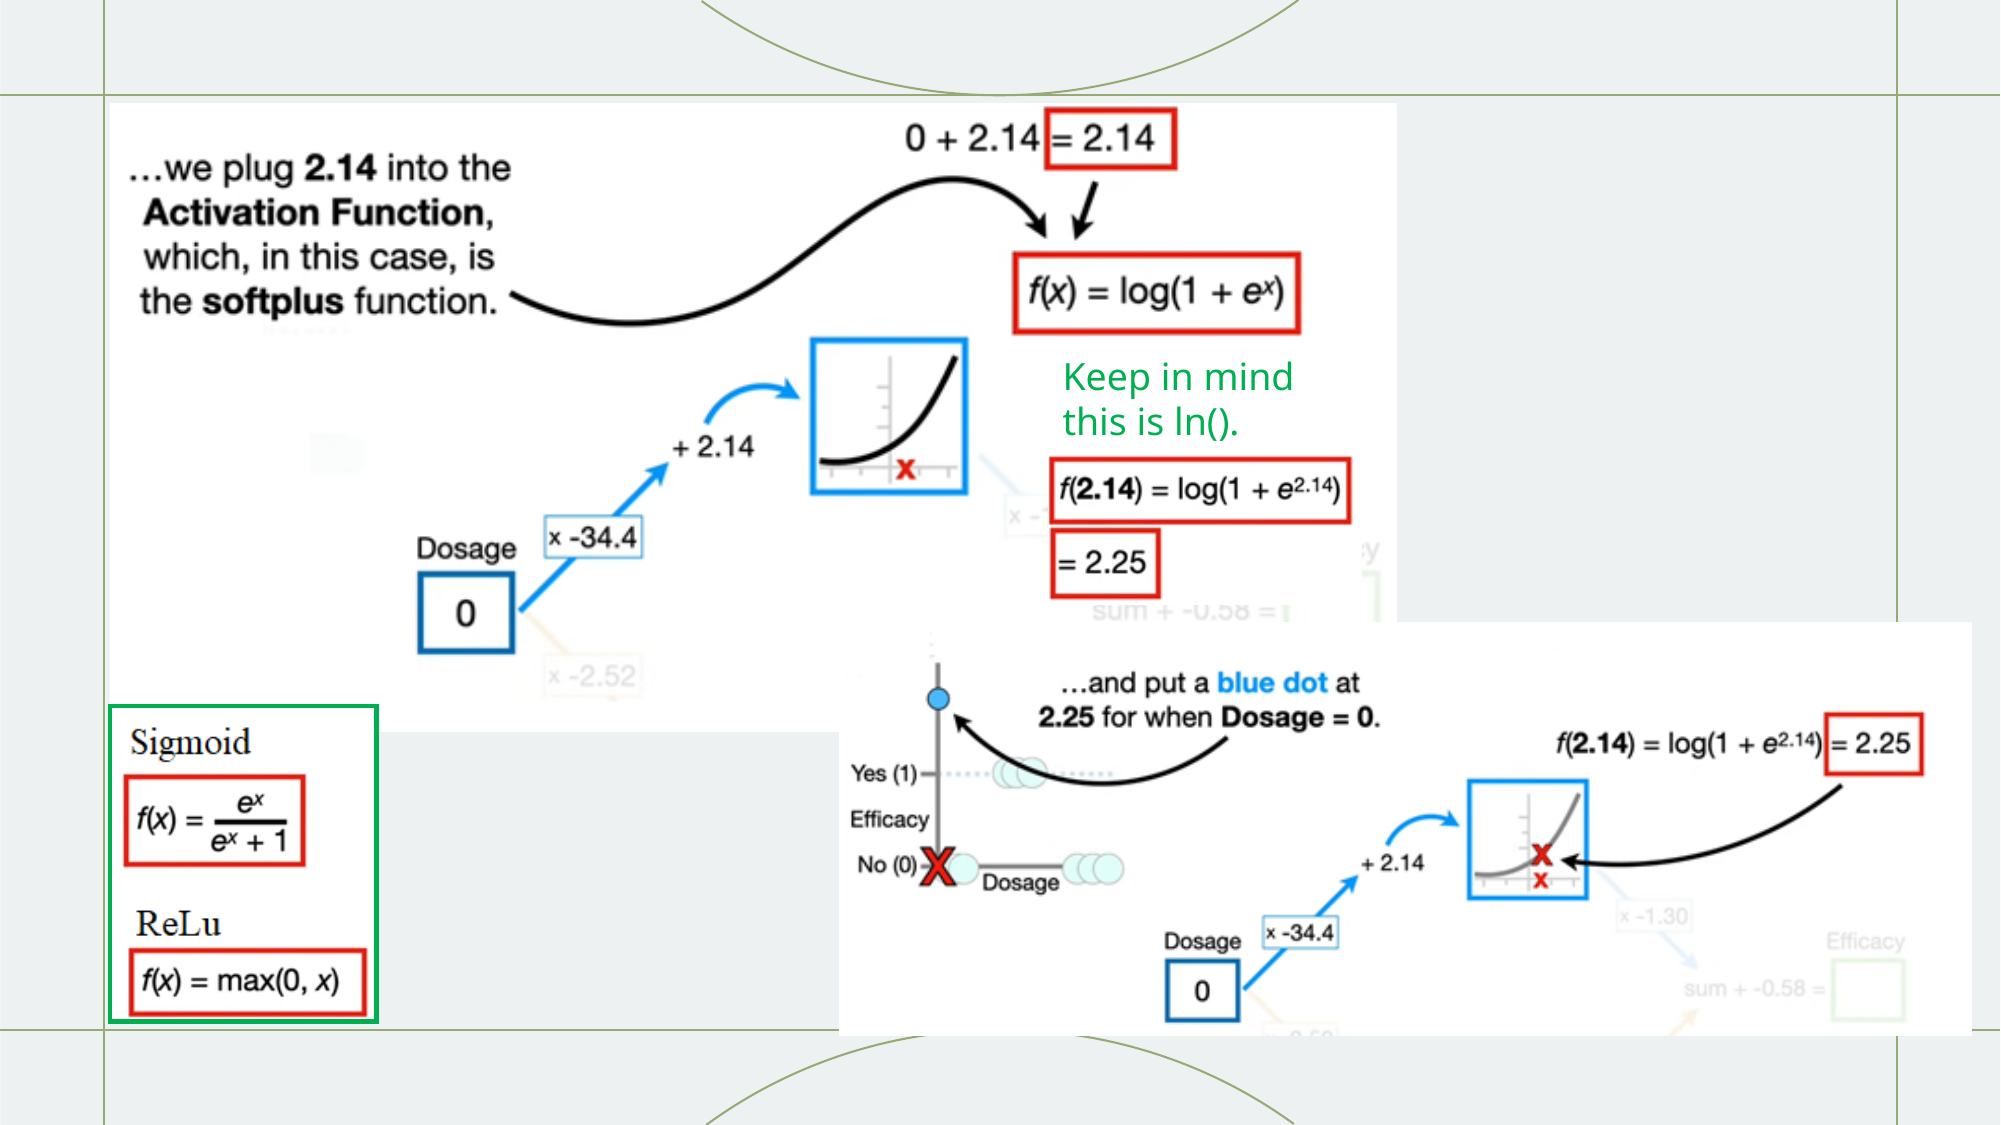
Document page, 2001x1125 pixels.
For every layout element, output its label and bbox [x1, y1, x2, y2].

picture [110, 103, 1972, 1036]
text_box [109, 705, 377, 1023]
